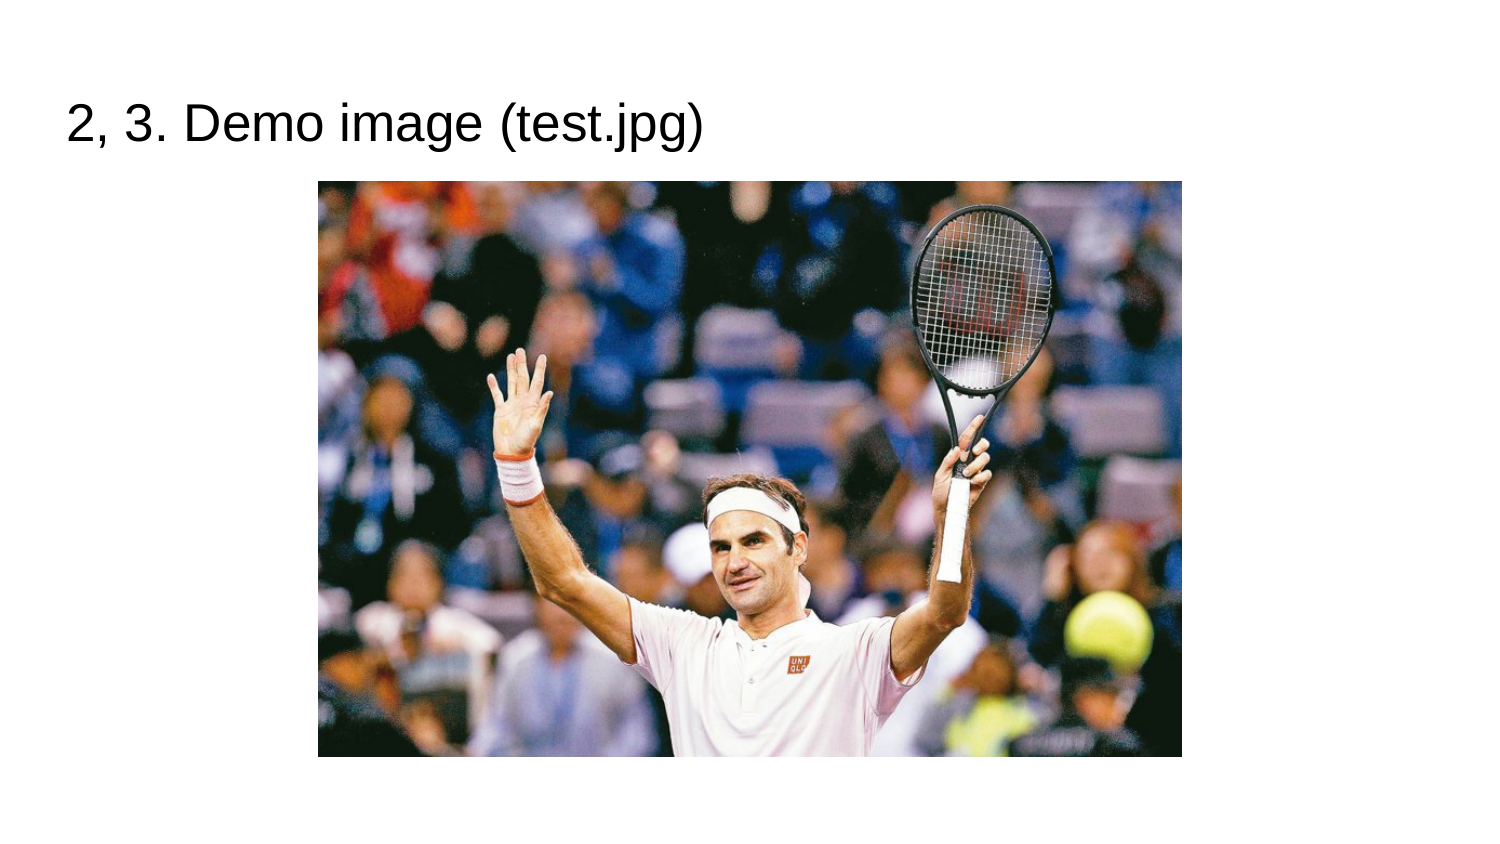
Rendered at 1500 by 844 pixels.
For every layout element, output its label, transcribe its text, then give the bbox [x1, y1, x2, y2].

title 2, 3. Demo image (test.jpg) [51, 72, 1449, 167]
picture [318, 181, 1182, 757]
